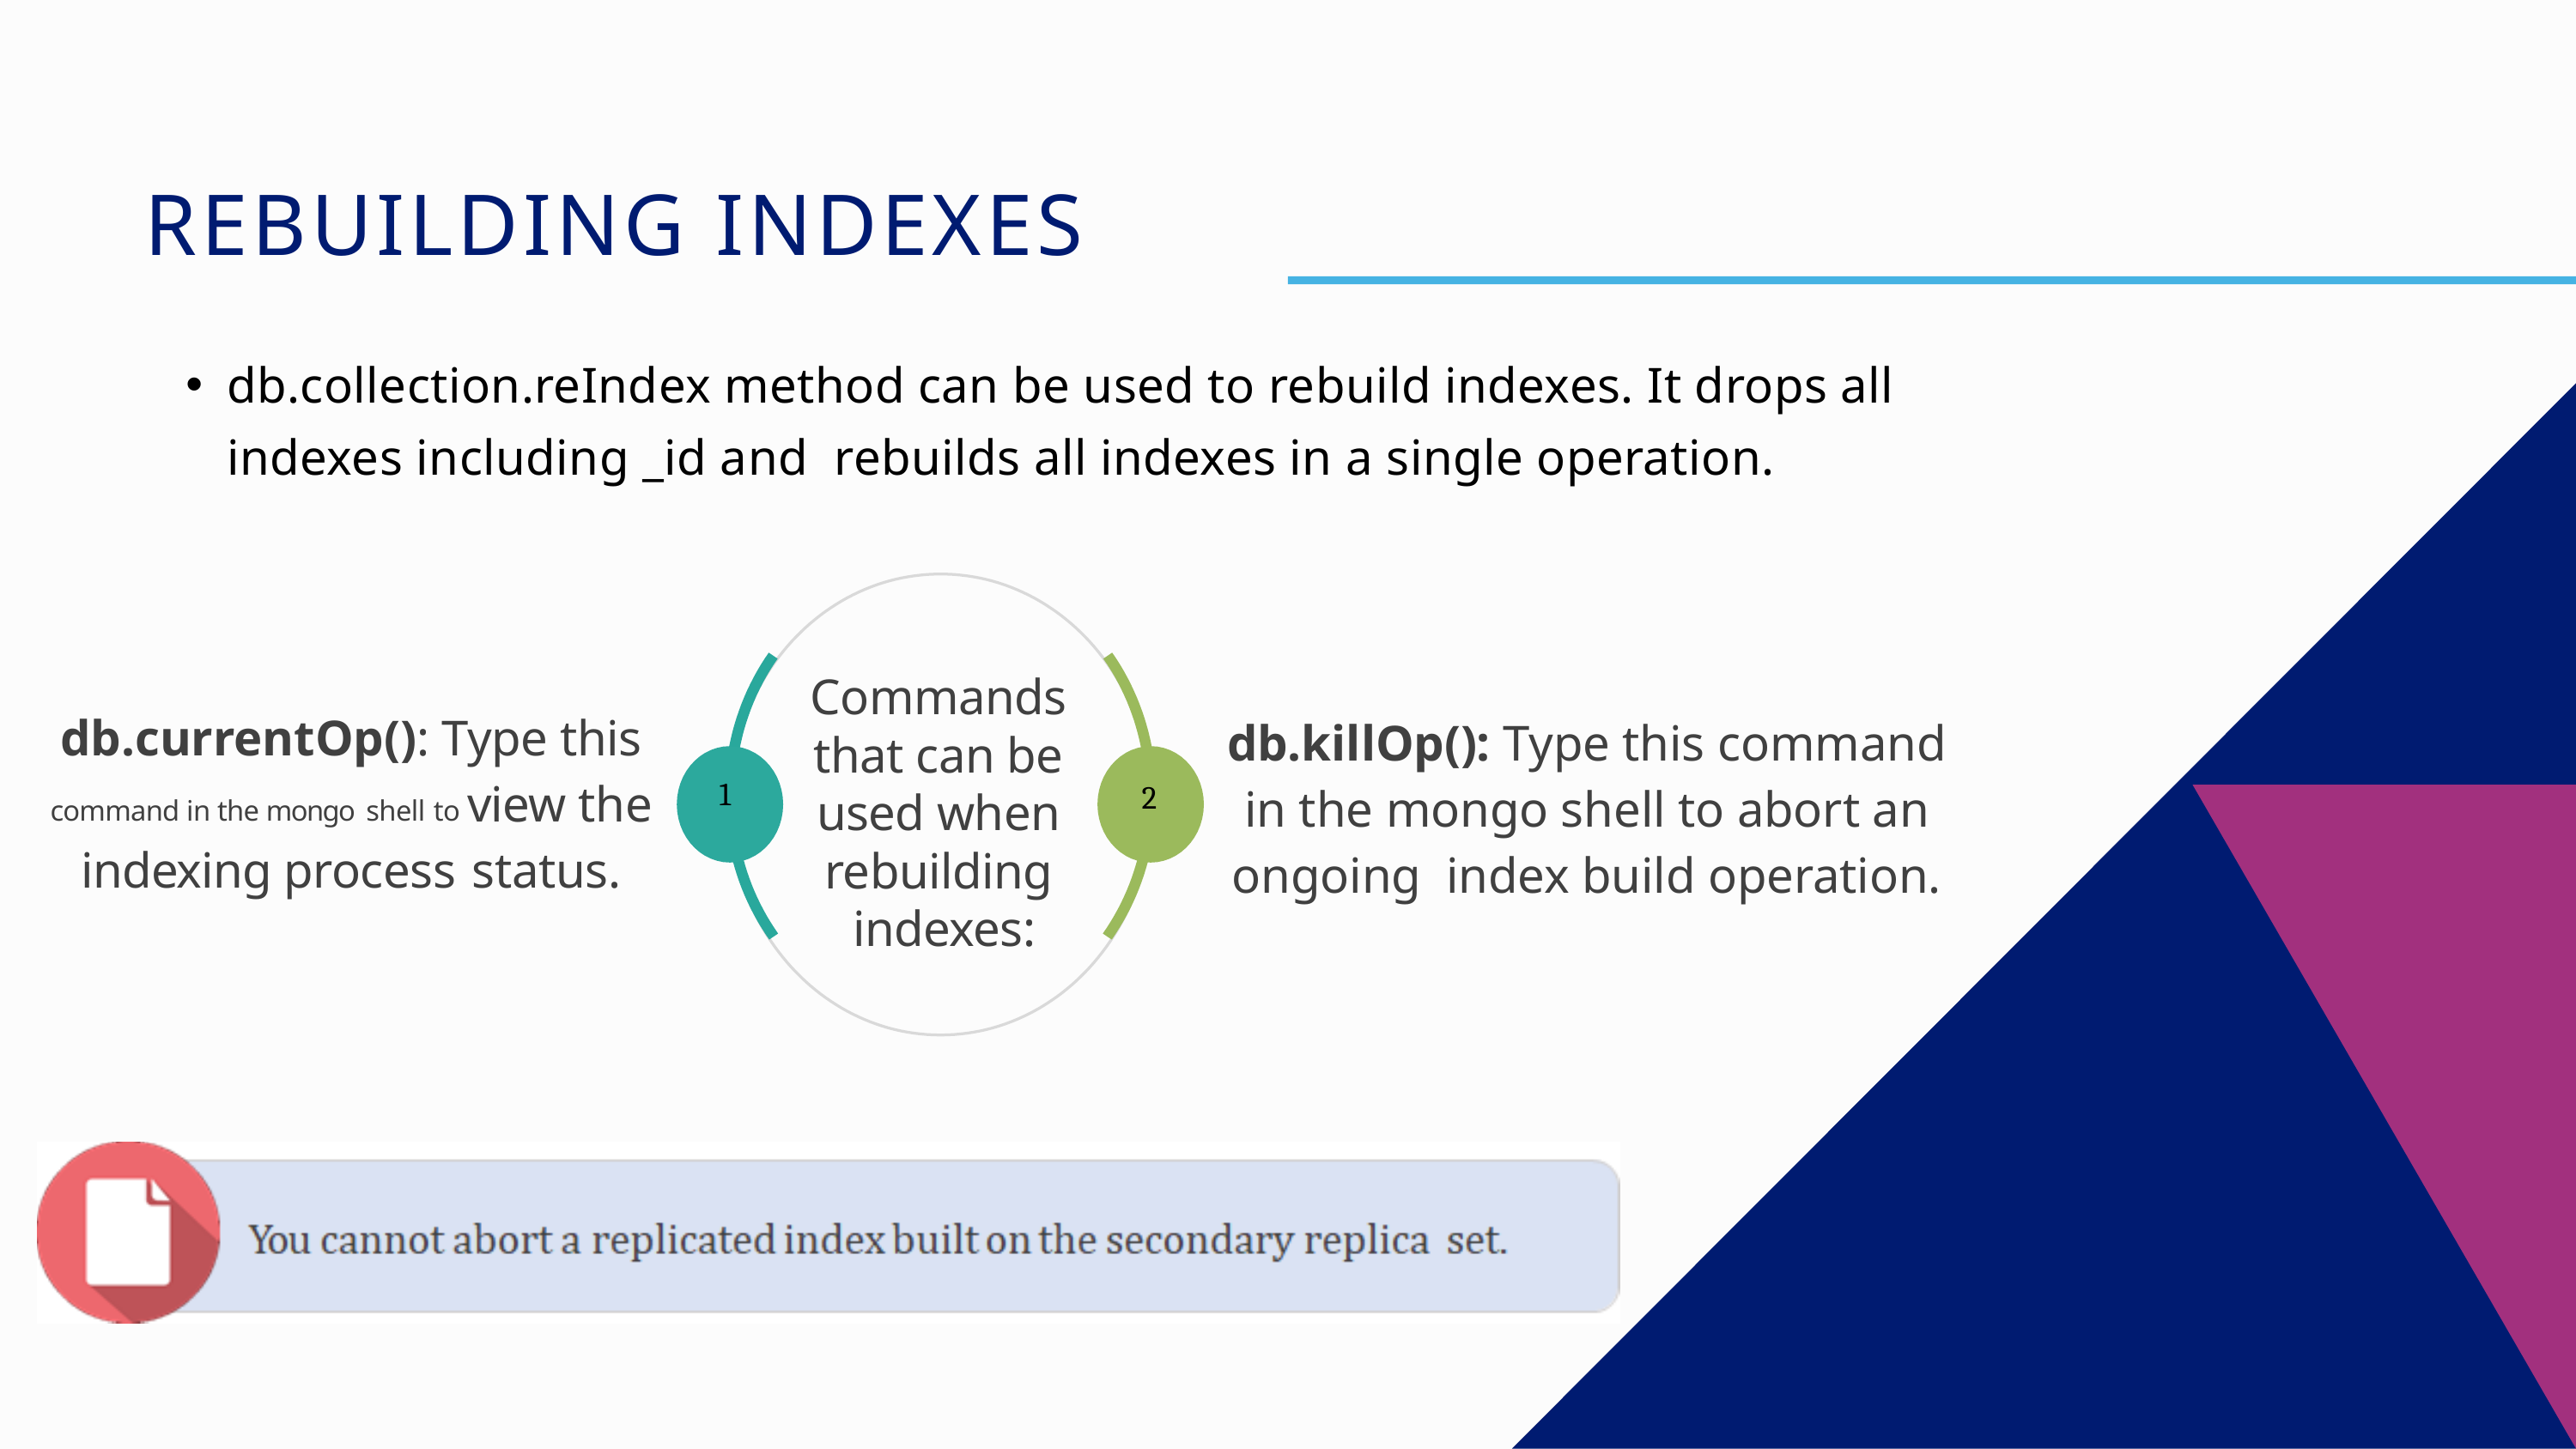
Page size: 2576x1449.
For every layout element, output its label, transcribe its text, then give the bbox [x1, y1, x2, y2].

text_box REBUILDING INDEXES [144, 171, 1212, 272]
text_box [1510, 384, 2576, 1448]
picture [37, 1142, 1620, 1325]
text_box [33, 573, 1970, 1035]
text_box db.collection.reIndex method can be used to rebuild indexes. It drops all indexes including _id and rebuilds all indexes in a single operation. [144, 339, 2001, 485]
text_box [2192, 784, 2576, 1449]
text_box [1287, 276, 2576, 285]
